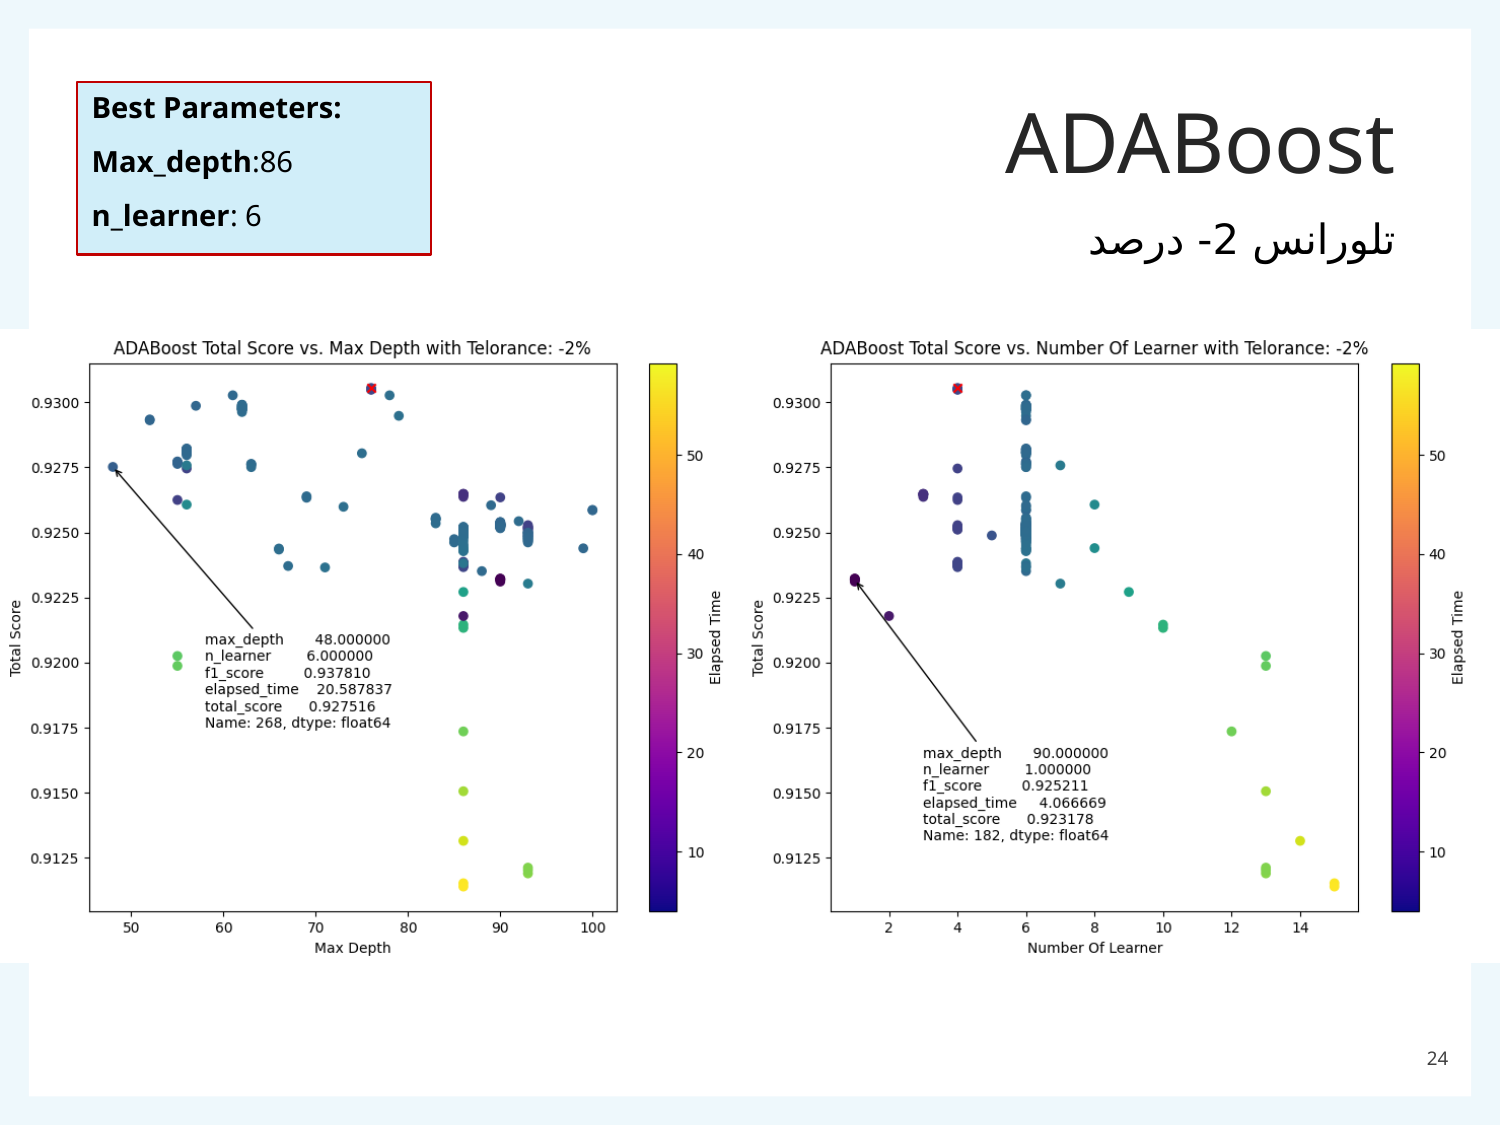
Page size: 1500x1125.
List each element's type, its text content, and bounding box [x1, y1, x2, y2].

picture [0, 328, 1500, 963]
list Best Parameters: Max_depth:86 n_learner: 6 [76, 81, 432, 256]
title ADABoost [150, 34, 1411, 260]
slide_number 24 [1283, 1035, 1464, 1080]
text_box تلورانس 2- درصد [660, 205, 1411, 271]
